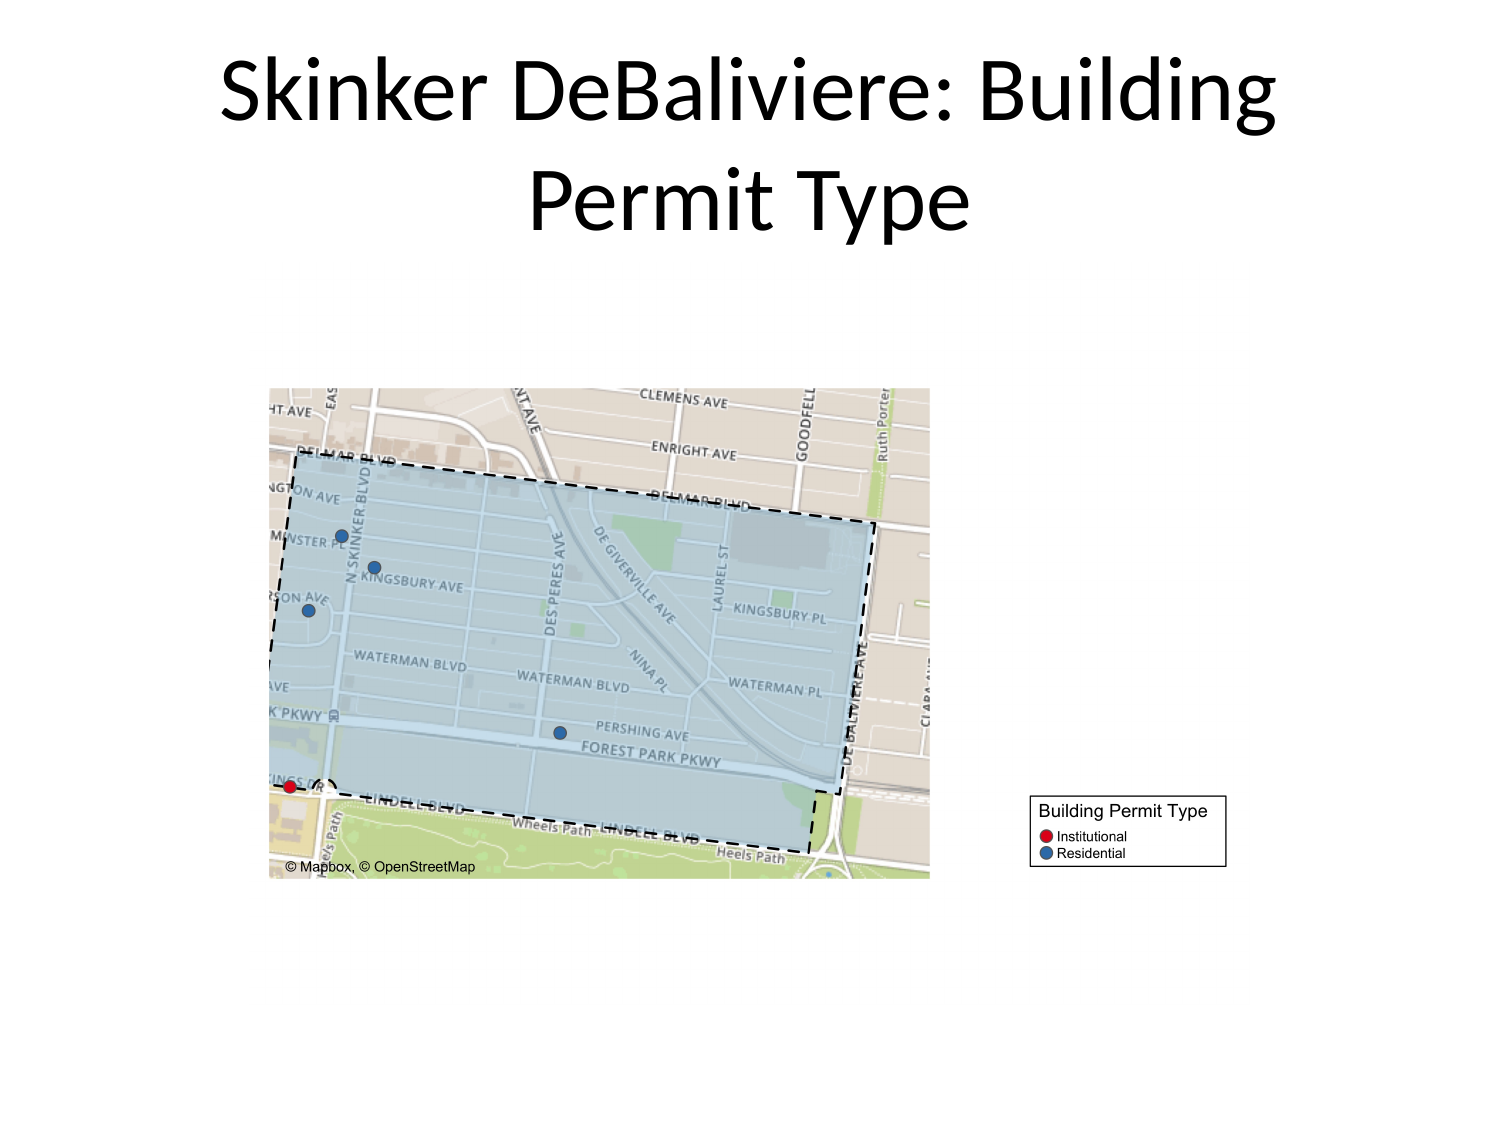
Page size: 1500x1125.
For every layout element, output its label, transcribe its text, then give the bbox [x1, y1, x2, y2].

title Skinker DeBaliviere: Building Permit Type [75, 45, 1425, 233]
picture [249, 262, 1251, 1005]
